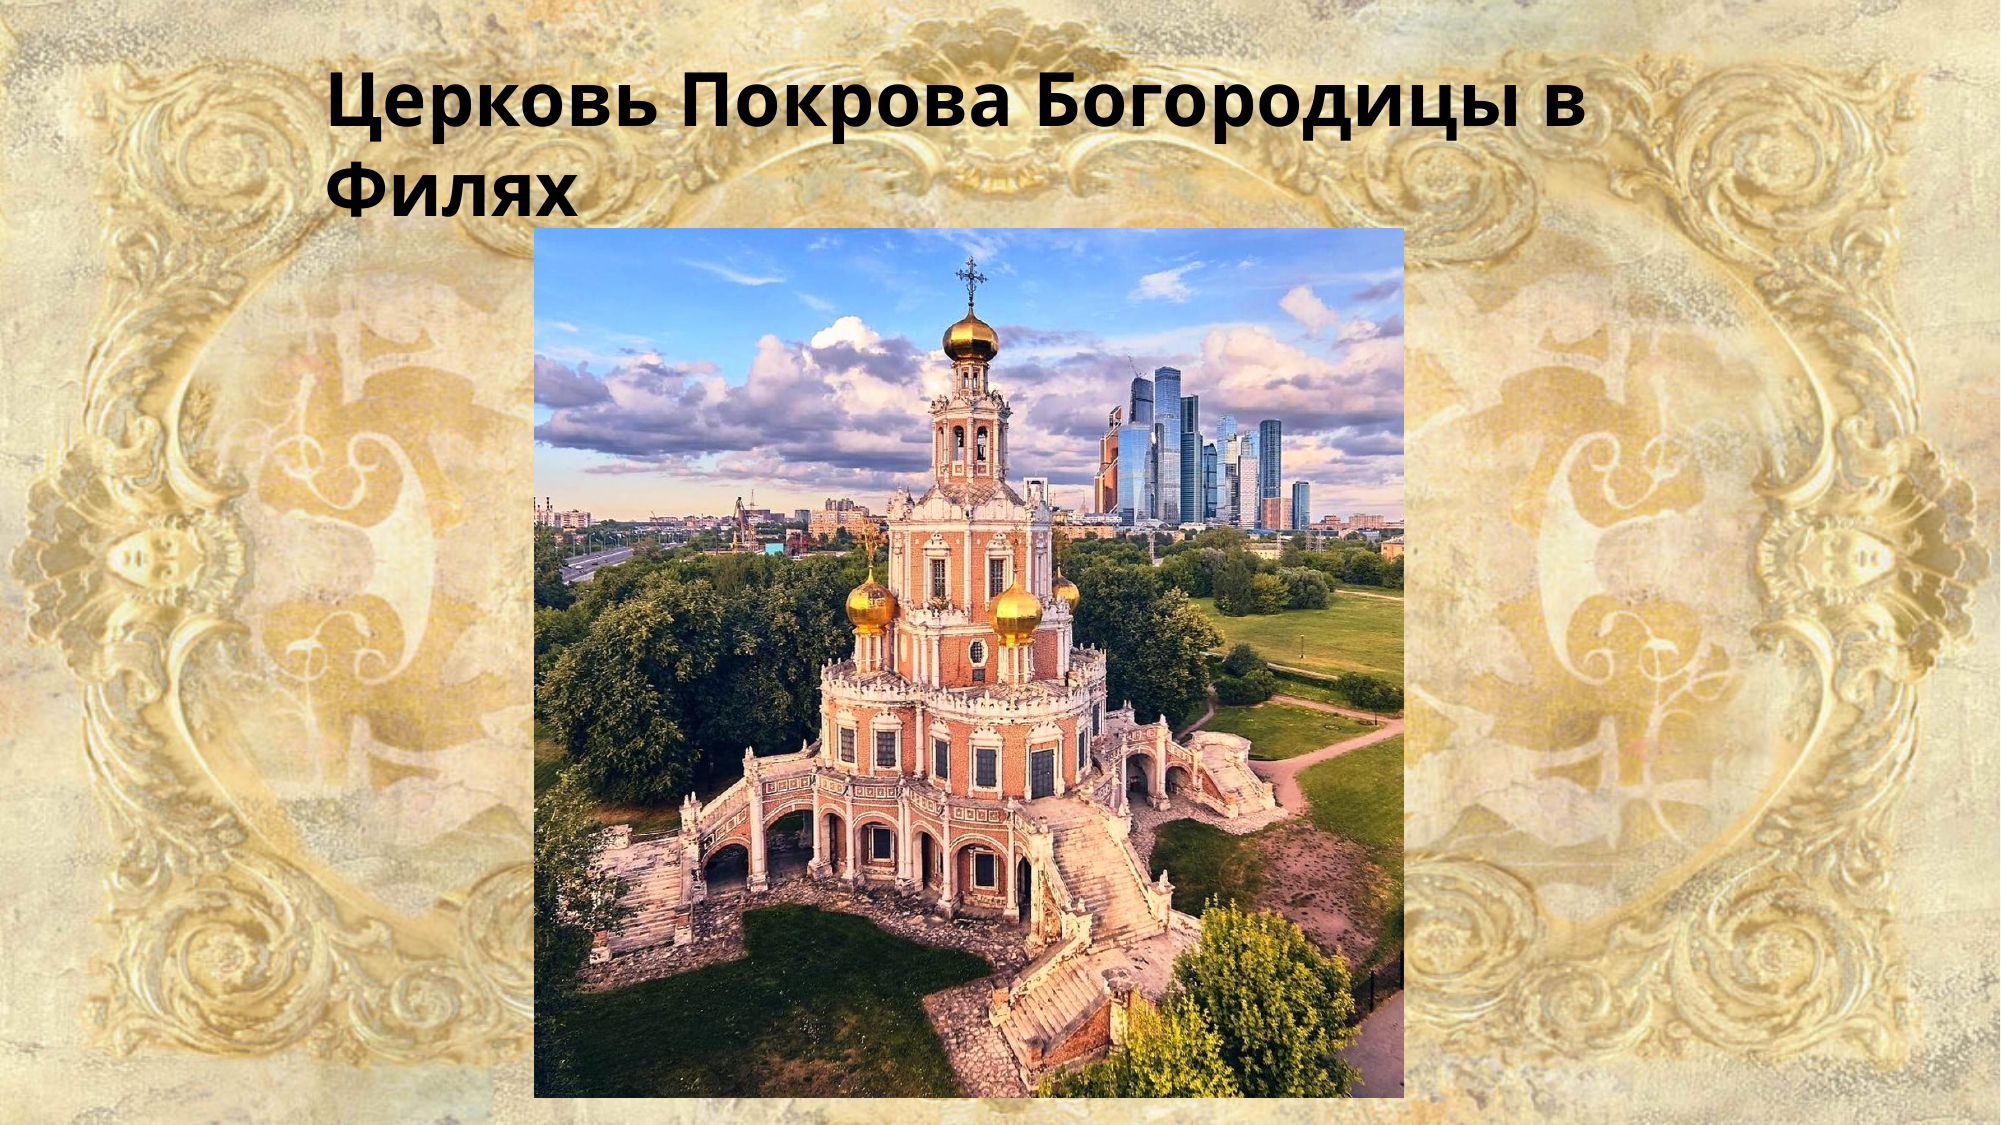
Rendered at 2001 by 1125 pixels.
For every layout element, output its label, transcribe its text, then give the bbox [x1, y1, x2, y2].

picture [0, 0, 2001, 1125]
text_box Церковь Покрова Богородицы в Филях [309, 43, 1876, 239]
